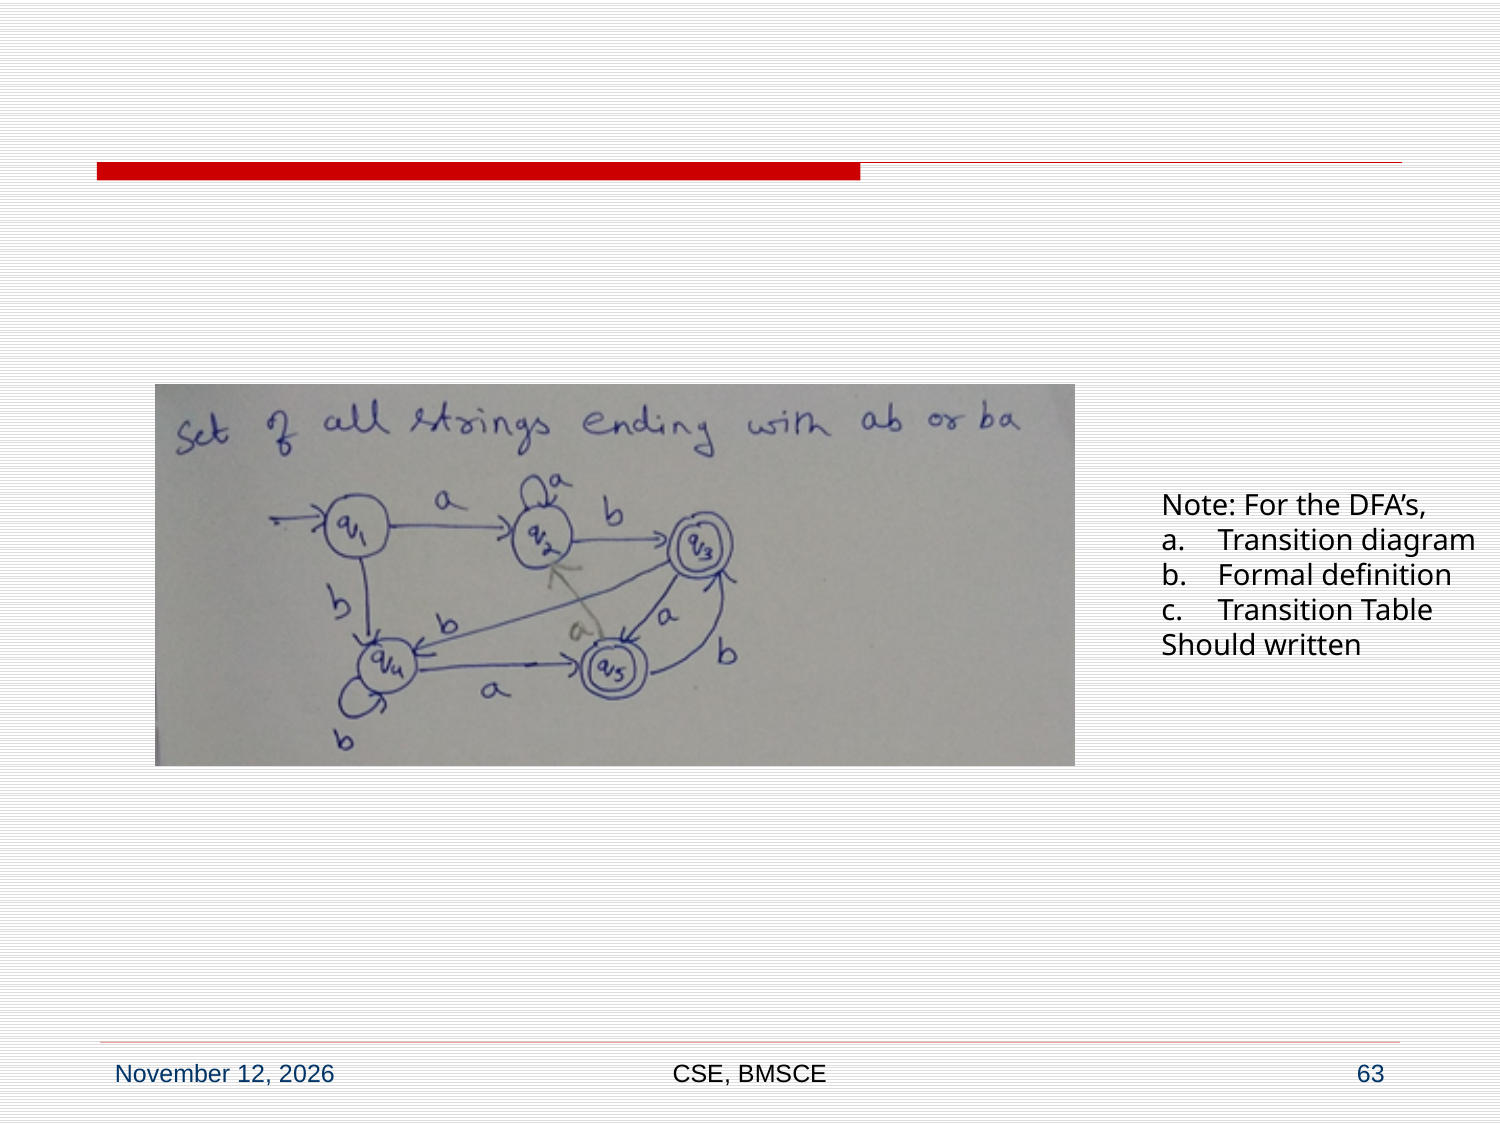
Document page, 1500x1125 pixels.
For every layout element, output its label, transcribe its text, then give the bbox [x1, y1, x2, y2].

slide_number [99, 1049, 426, 1103]
picture [155, 384, 1076, 766]
text_box Note: For the DFA’s, Transition diagram Formal definition Transition Table Should written [1146, 478, 1492, 669]
footer CSE, BMSCE [512, 1049, 988, 1103]
slide_number 63 [1074, 1049, 1401, 1103]
